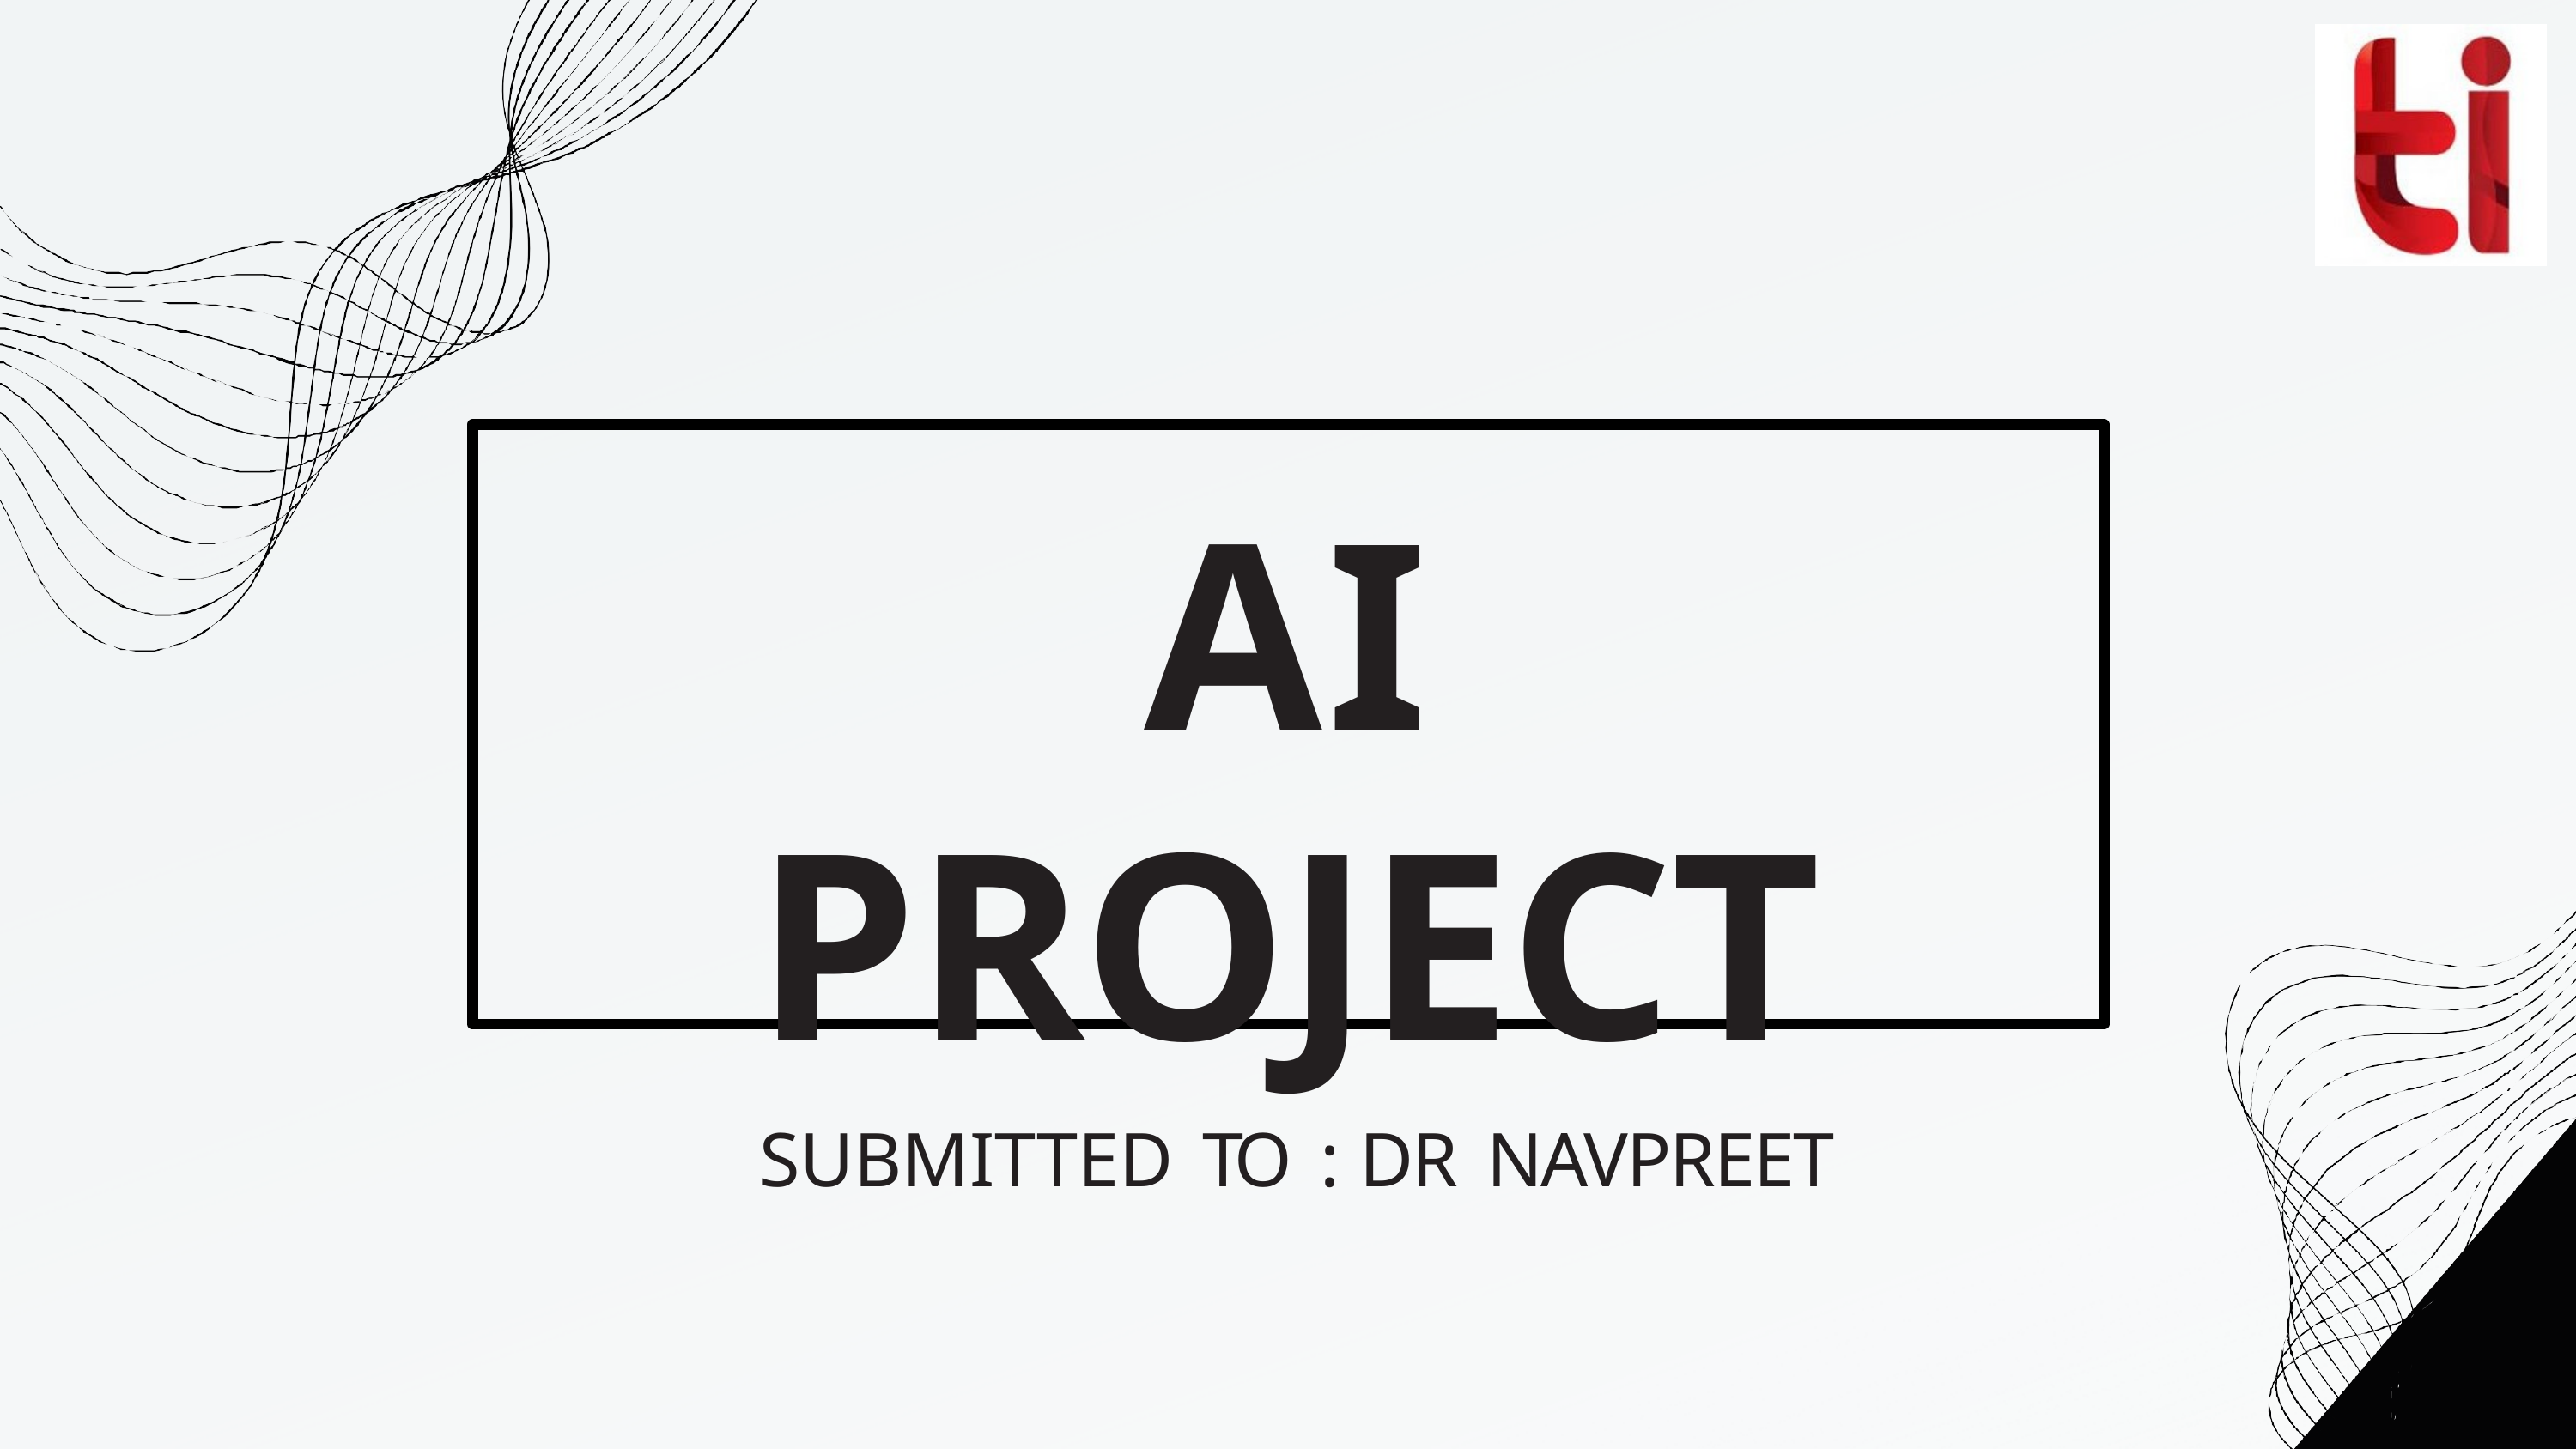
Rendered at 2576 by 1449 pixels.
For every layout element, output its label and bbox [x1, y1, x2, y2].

text_box [0, 0, 2576, 1449]
